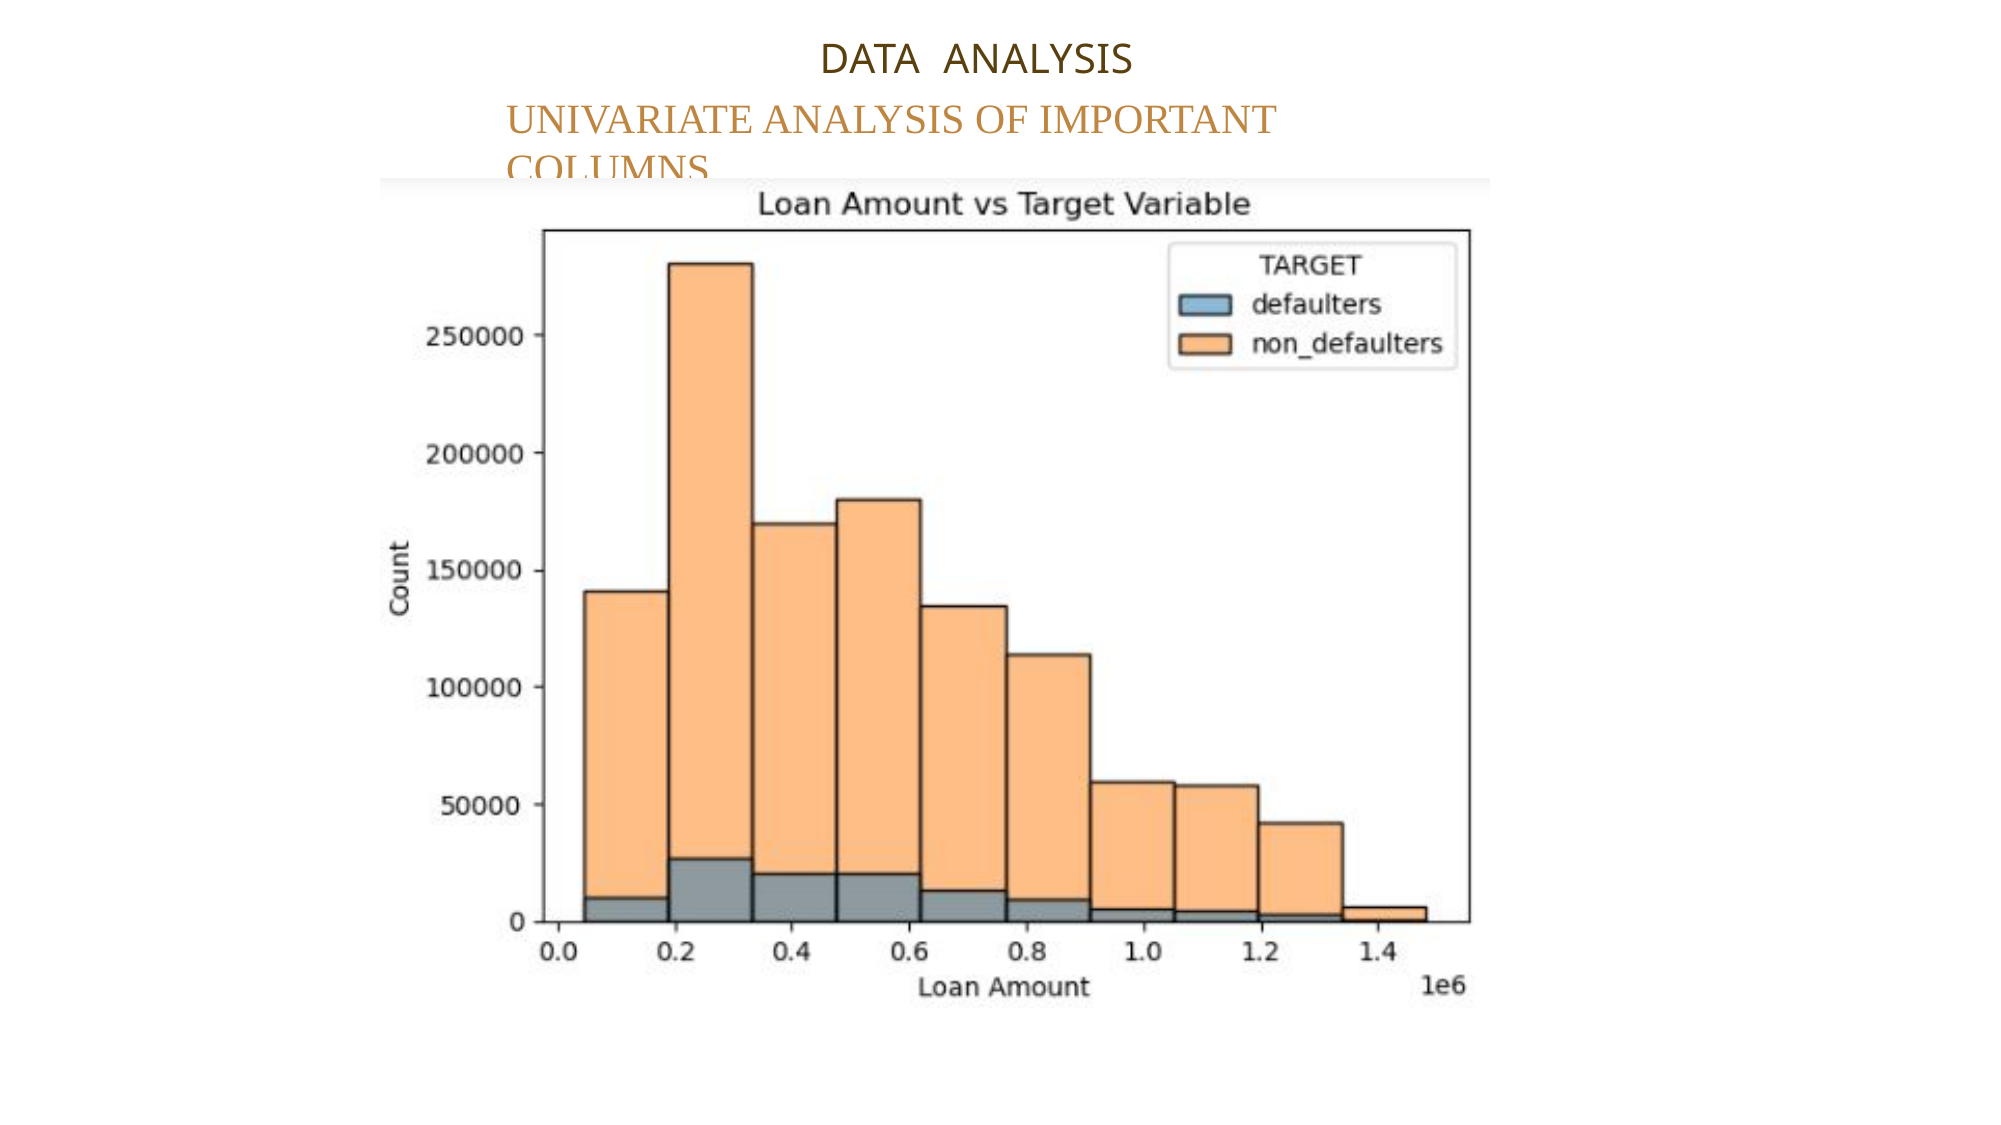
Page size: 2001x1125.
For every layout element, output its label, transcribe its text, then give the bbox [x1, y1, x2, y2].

picture [380, 178, 1490, 1019]
title DATA ANALYSIS [380, 30, 1574, 140]
text_box UNIVARIATE ANALYSIS OF IMPORTANT COLUMNSNIVARIATE ANALYSIS OF SOME IMPORTANT COLUMNS [491, 84, 1701, 200]
